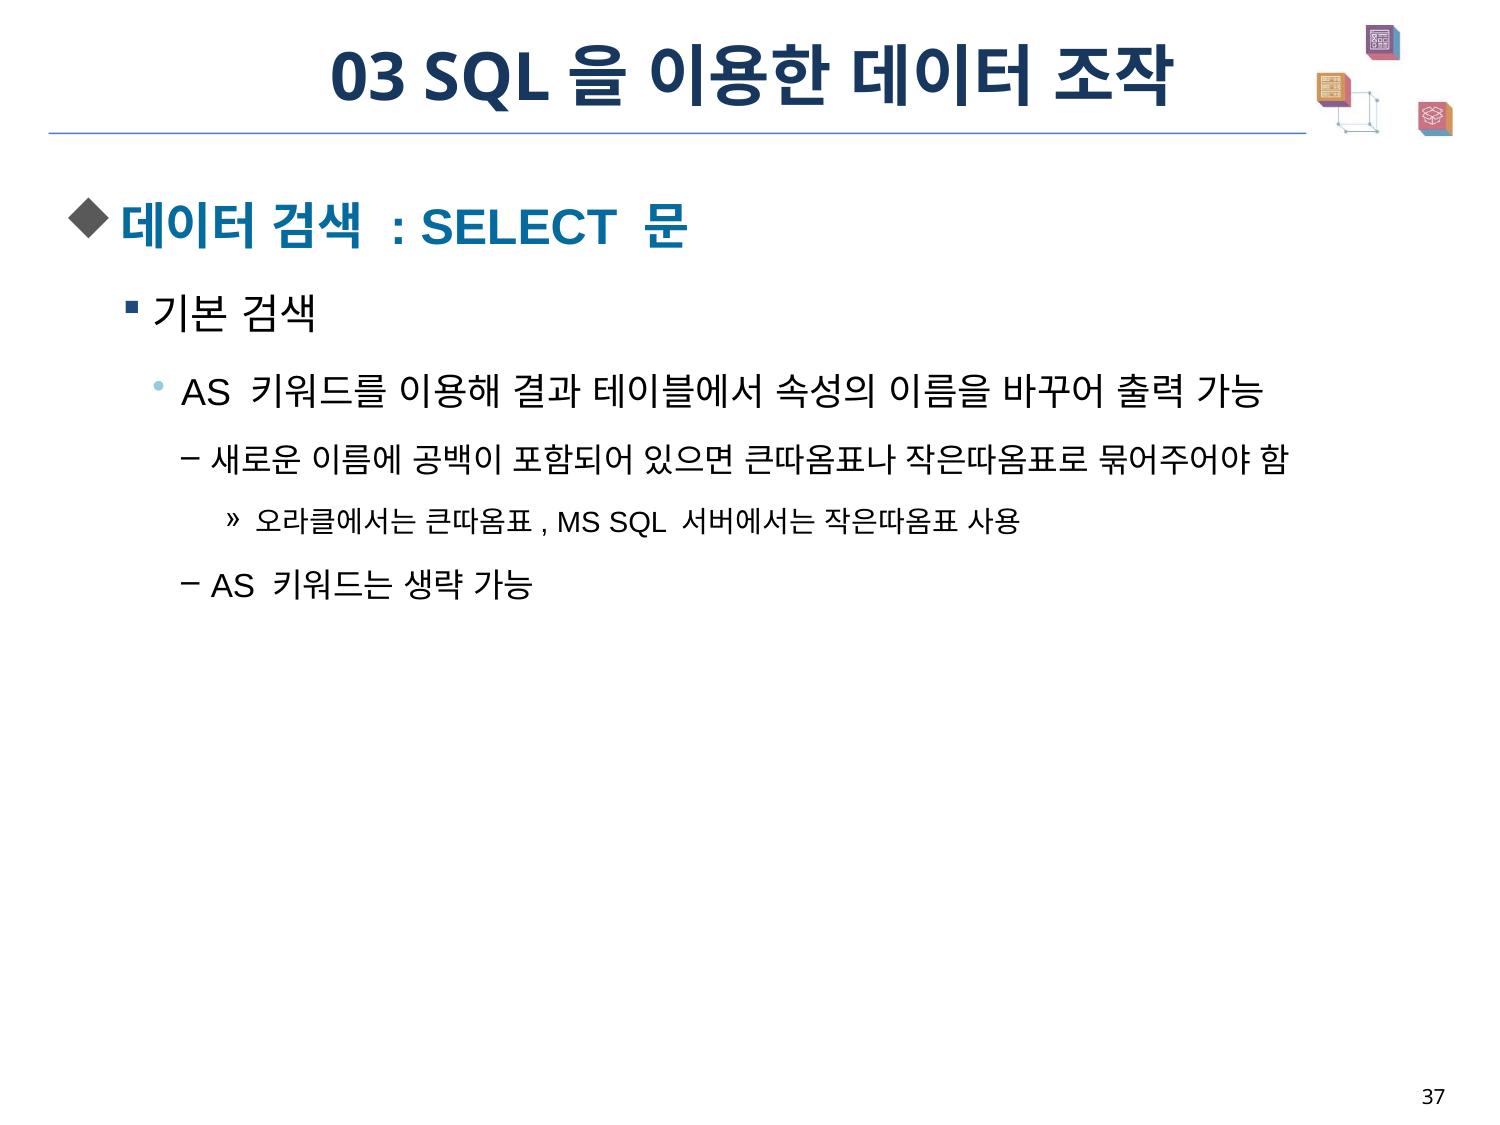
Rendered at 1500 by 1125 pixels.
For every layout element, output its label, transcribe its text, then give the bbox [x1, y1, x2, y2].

title 03 SQL을 이용한 데이터 조작 [48, 25, 1459, 123]
list 데이터 검색 : SELECT 문 기본 검색 AS 키워드를 이용해 결과 테이블에서 속성의 이름을 바꾸어 출력 가능 새로운 이름에 공백이 포함되어 있으면 큰따옴표나 작은따옴표로 묶어주어야 함 오라클에서는 큰따옴표, MS SQL 서버에서는 작은따옴표 사용 AS 키워드는 생략 가능 [48, 187, 1452, 1097]
picture [1316, 123, 1453, 138]
